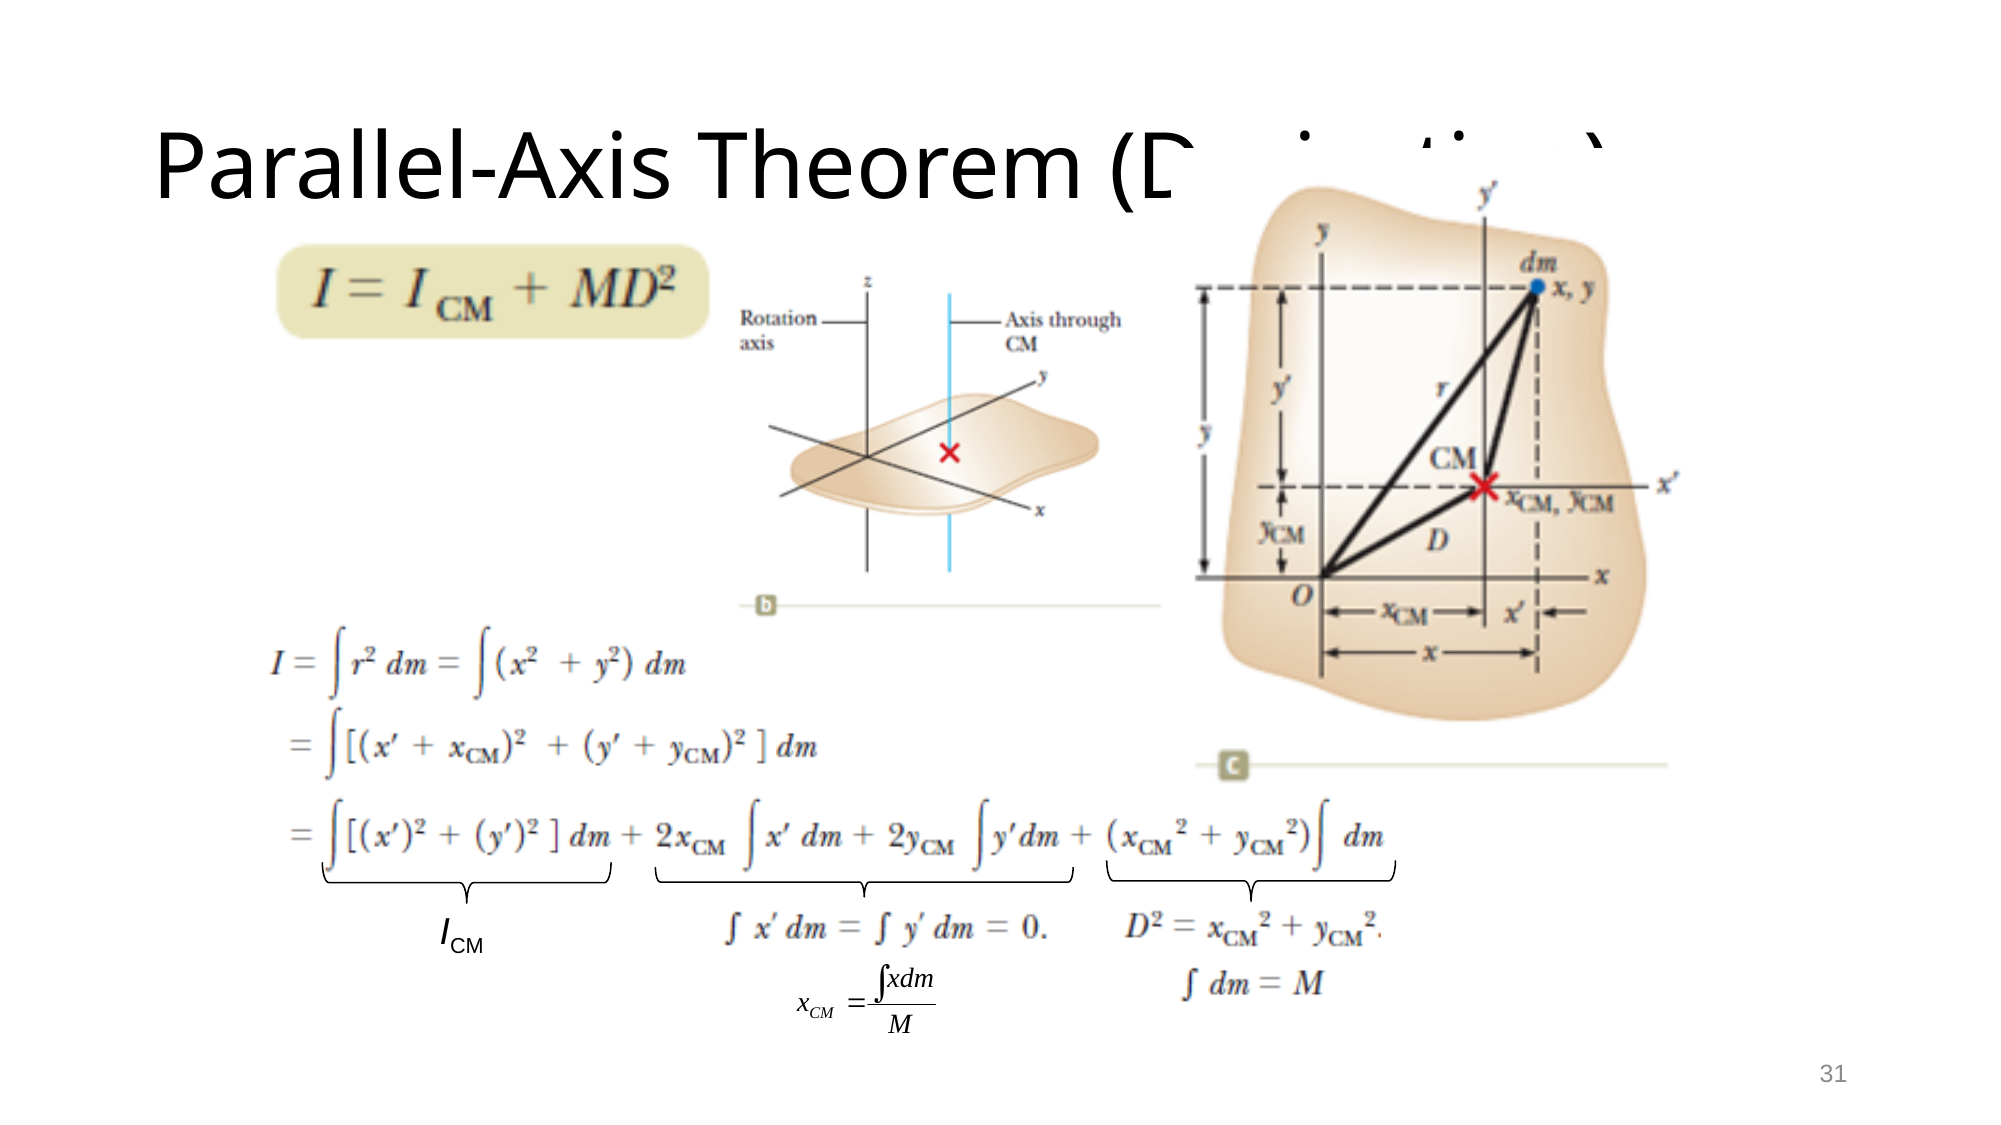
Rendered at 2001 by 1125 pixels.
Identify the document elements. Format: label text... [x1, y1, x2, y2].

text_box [791, 953, 941, 1040]
picture [267, 148, 1700, 881]
picture [1121, 905, 1381, 951]
slide_number 31 [1412, 1042, 1863, 1103]
text_box [326, 881, 607, 899]
text_box [658, 881, 1071, 897]
picture [267, 231, 1167, 622]
picture [1175, 958, 1327, 1006]
picture [716, 904, 1055, 950]
text_box [1244, 881, 1258, 902]
title Parallel-Axis Theorem (Derivation) [137, 59, 1863, 278]
text_box ICM [424, 899, 499, 966]
